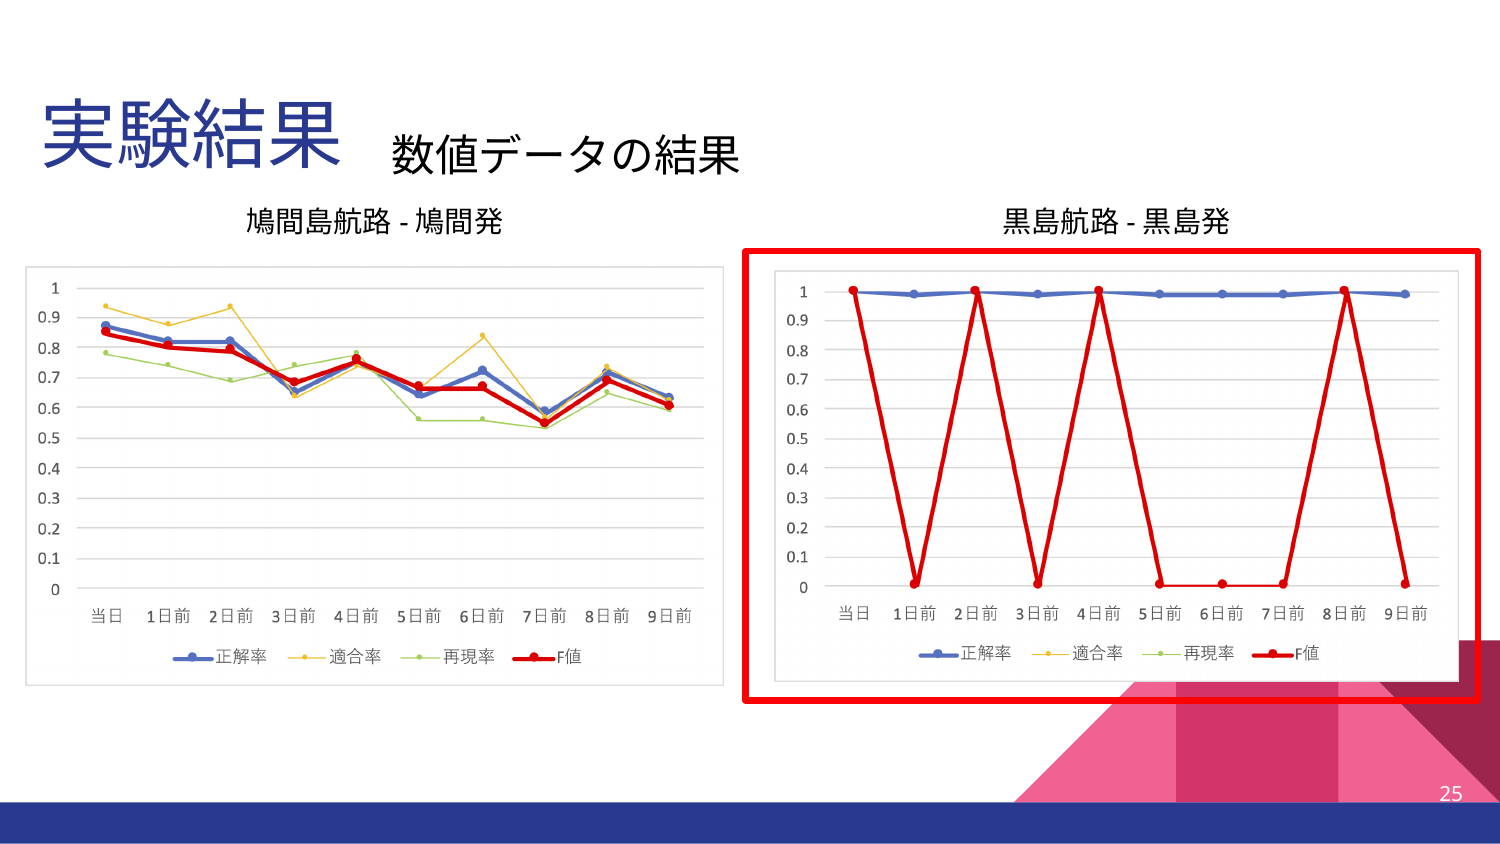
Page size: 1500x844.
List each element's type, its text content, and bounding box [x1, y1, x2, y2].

text_box 数値データの結果 [376, 85, 1032, 263]
title 実験結果 [25, 71, 1287, 160]
text_box 鳩間島航路-鳩間発 [157, 188, 593, 253]
picture [25, 265, 725, 686]
slide_number ‹#› [1387, 762, 1478, 828]
picture [774, 270, 1459, 682]
text_box [745, 251, 1478, 701]
text_box 黒島航路-黒島発 [899, 188, 1334, 251]
